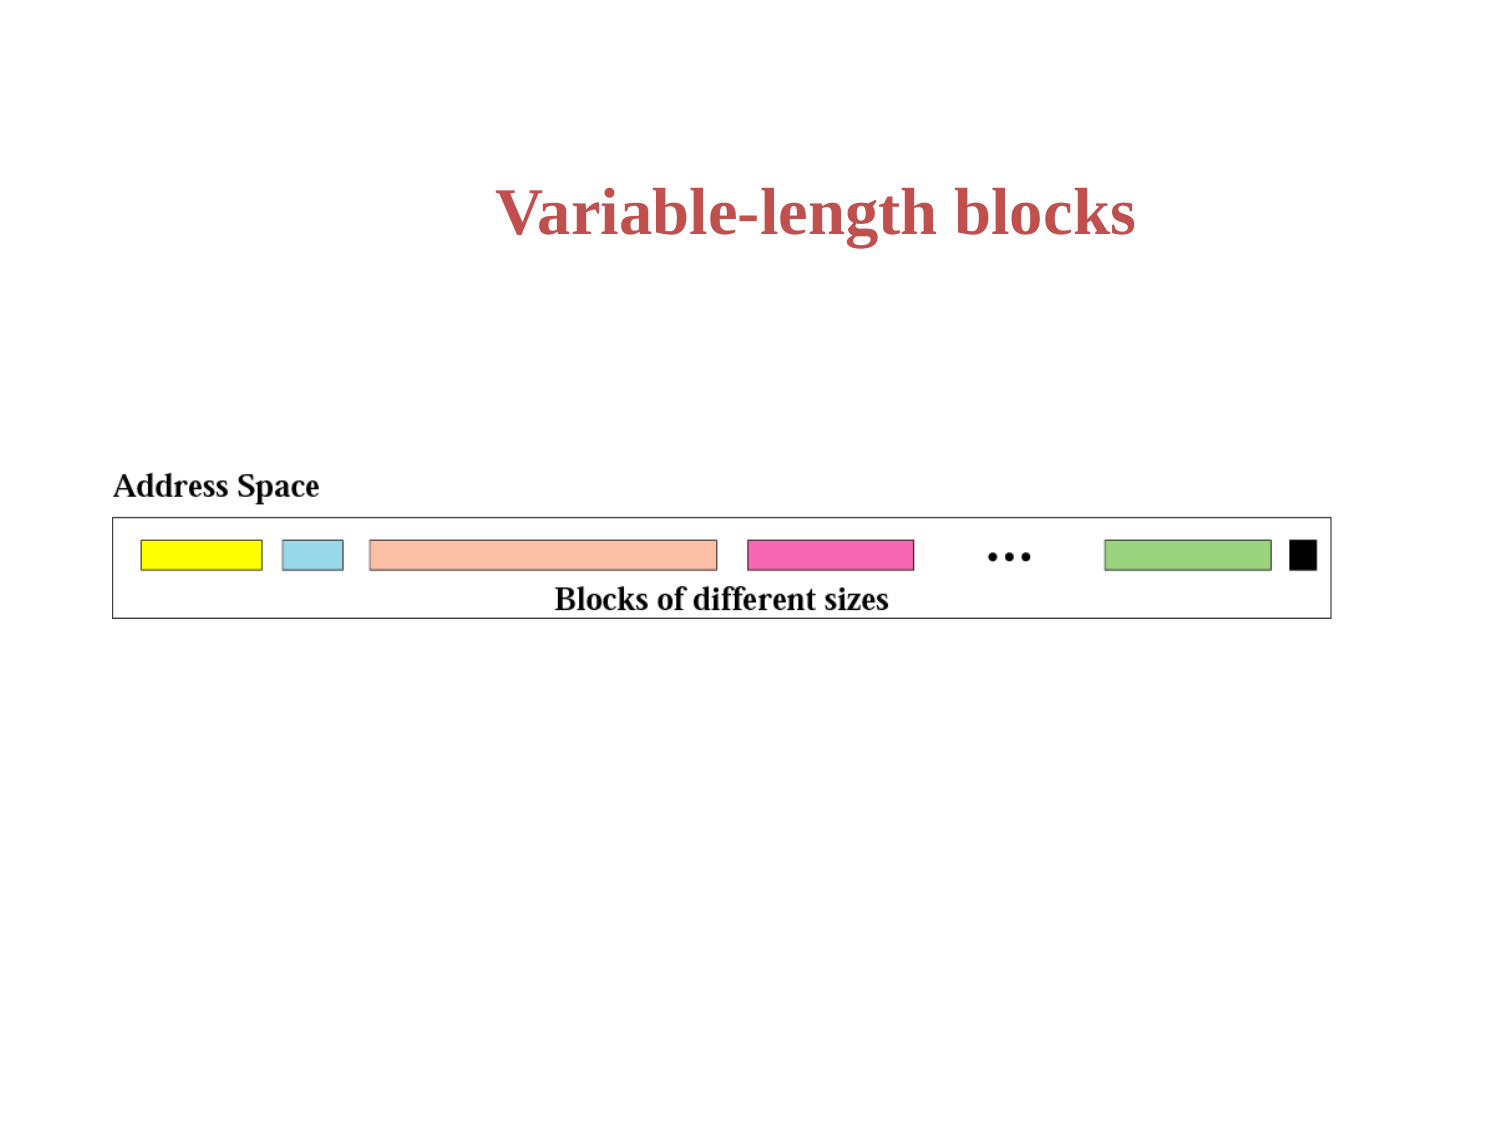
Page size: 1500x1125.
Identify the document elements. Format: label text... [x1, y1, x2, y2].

text_box Variable-length blocks [481, 160, 1152, 256]
picture [112, 468, 1334, 619]
